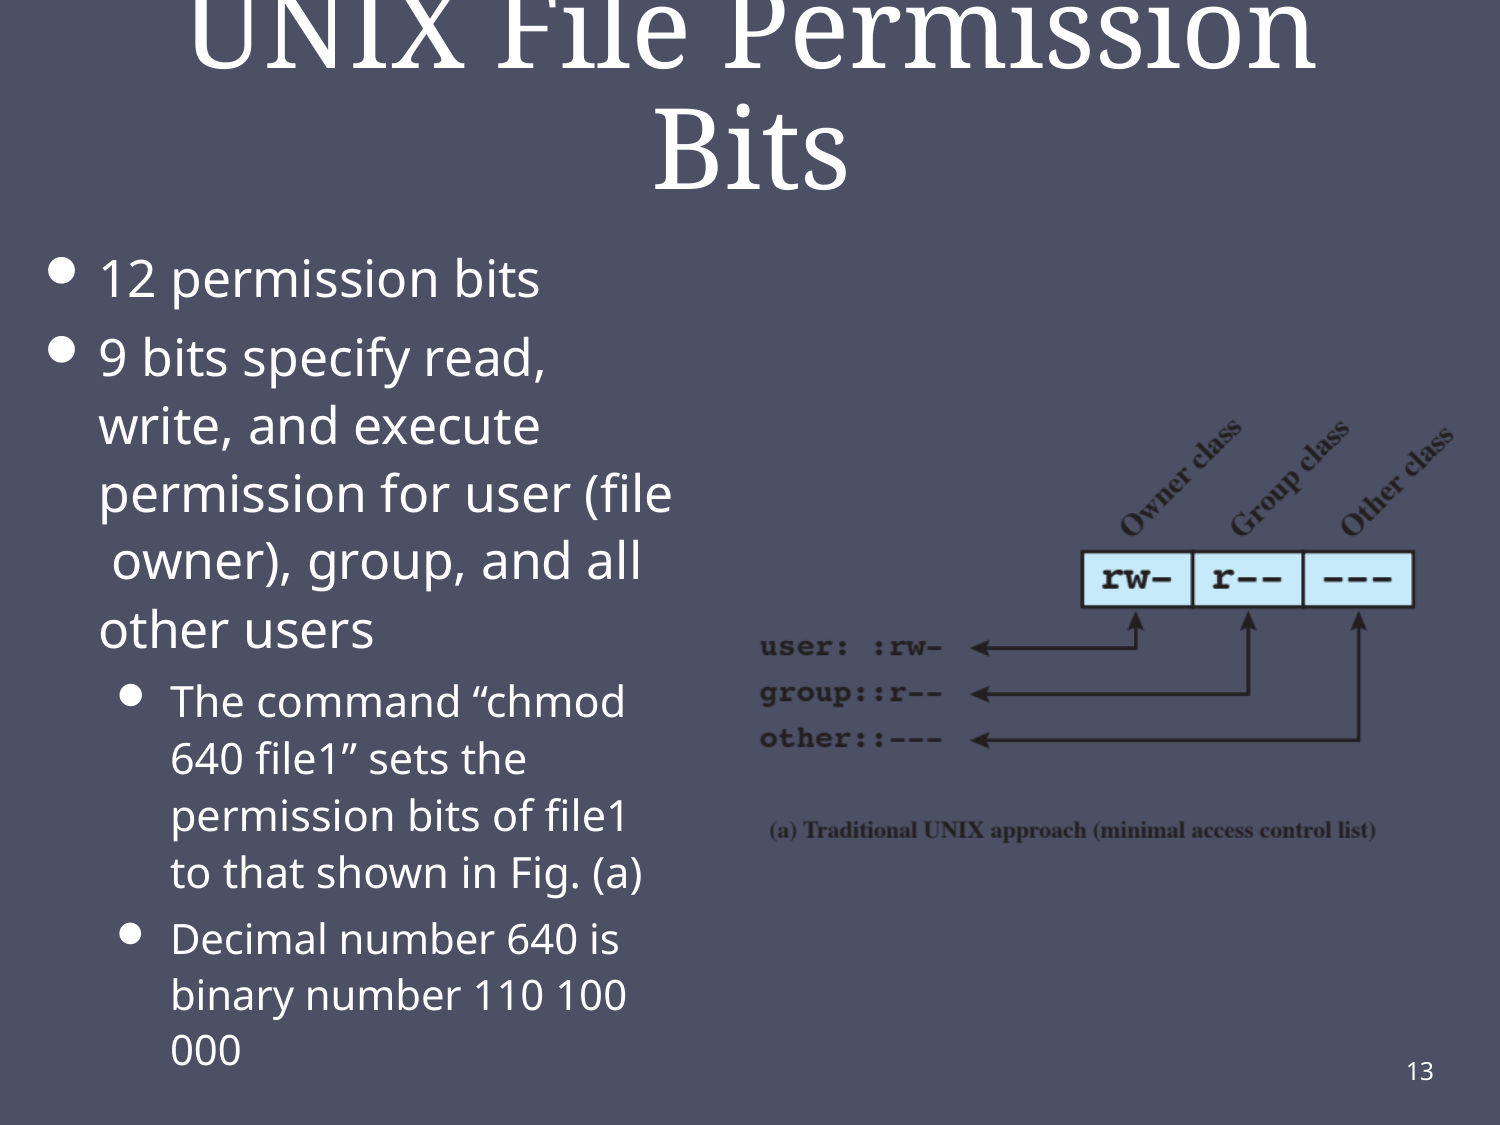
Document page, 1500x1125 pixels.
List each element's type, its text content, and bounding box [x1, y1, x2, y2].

slide_number 13 [1401, 1042, 1494, 1103]
text_box UNIX File Permission Bits [76, 0, 1427, 220]
list 12 permission bits 9 bits specify read, write, and execute permission for user (file owner), group, and all other users The command “chmod 640 file1” sets the permission bits of file1 to that shown in Fig. (a) Decimal number 640 is binary number 110 100 000 [29, 231, 696, 1102]
picture [694, 365, 1485, 898]
